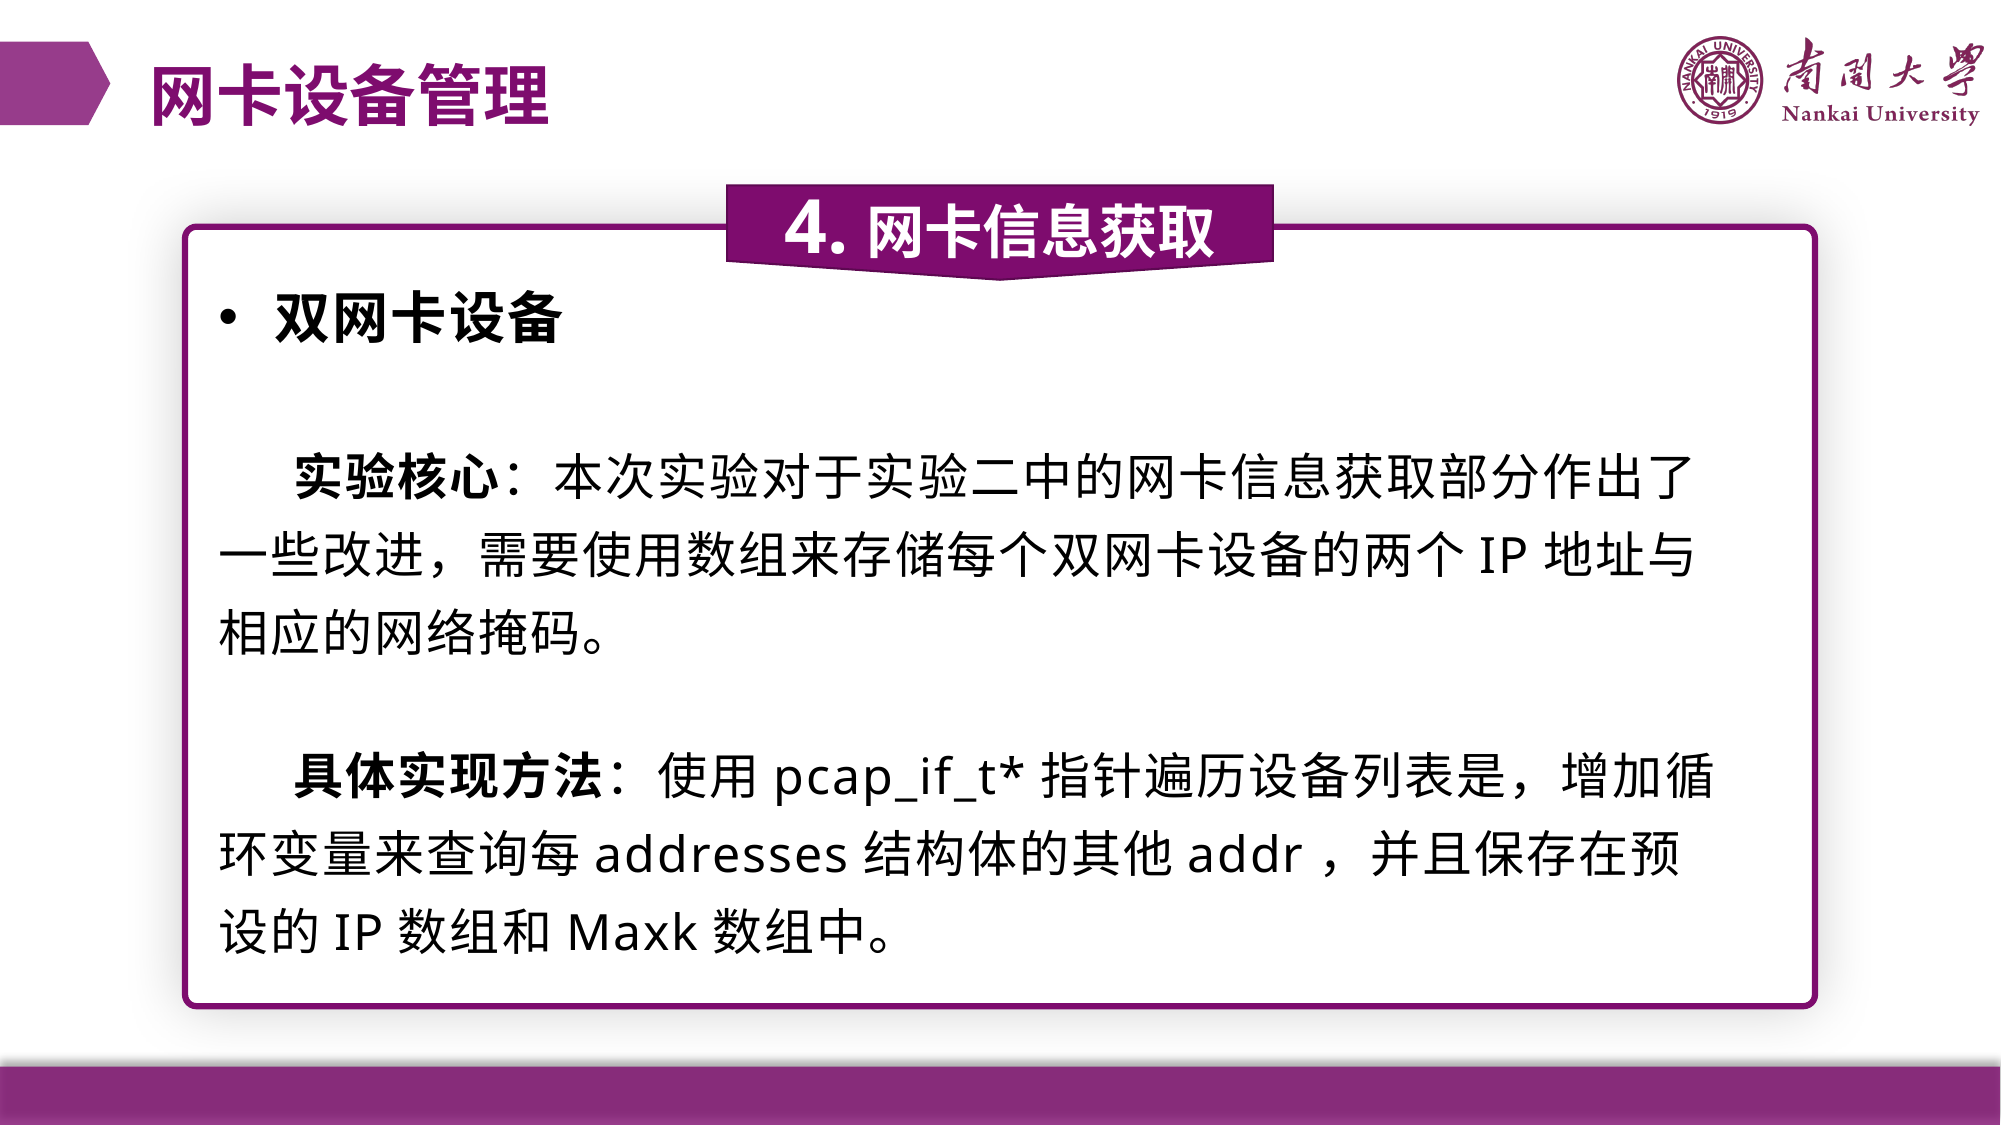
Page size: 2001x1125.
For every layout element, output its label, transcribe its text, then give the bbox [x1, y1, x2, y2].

picture [1677, 36, 1984, 126]
text_box [183, 225, 1817, 1008]
text_box 4.网卡信息获取 [726, 184, 1274, 254]
text_box 网卡设备管理 [135, 22, 1223, 141]
text_box 双网卡设备 实验核心：本次实验对于实验二中的网卡信息获取部分作出了一些改进，需要使用数组来存储每个双网卡设备的两个IP地址与相应的网络掩码。 具体实现方法：使用pcap_if_t*指针遍历设备列表是，增加循环变量来查询每addresses结构体的其他addr，并且保存在预设的IP数组和Maxk数组中。 [203, 254, 1741, 773]
